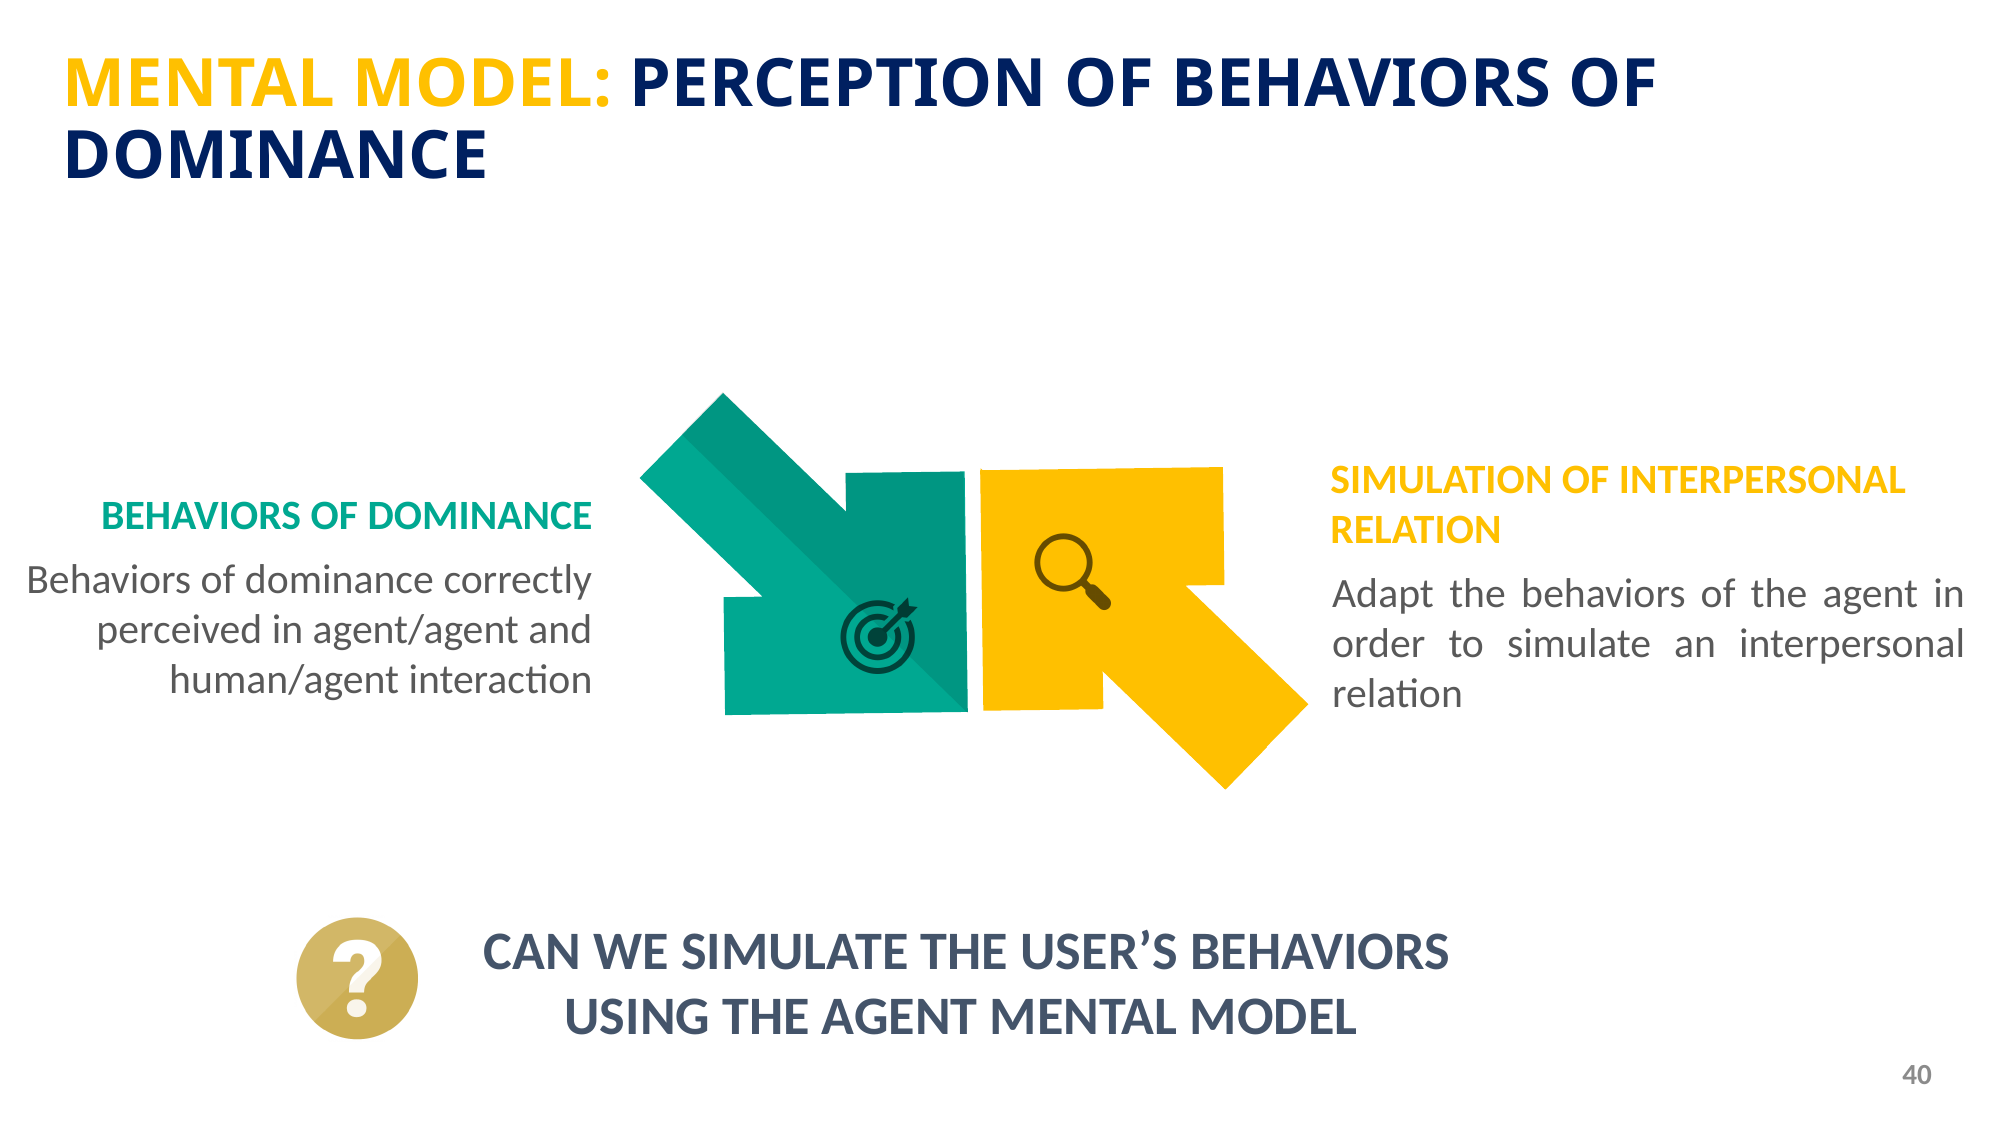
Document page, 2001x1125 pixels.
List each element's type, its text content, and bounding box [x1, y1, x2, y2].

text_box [955, 411, 1286, 811]
picture [832, 588, 926, 682]
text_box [1330, 442, 1966, 726]
text_box CAN WE SIMULATE THE USER’S BEHAVIORS USING THE AGENT MENTAL MODEL [406, 908, 1530, 1053]
picture [292, 913, 422, 1043]
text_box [0, 428, 593, 762]
slide_number 40 [1496, 1042, 1947, 1103]
picture [1026, 525, 1119, 618]
text_box Mental model: perception of behaviors of dominance [47, 33, 1994, 209]
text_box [661, 370, 994, 771]
